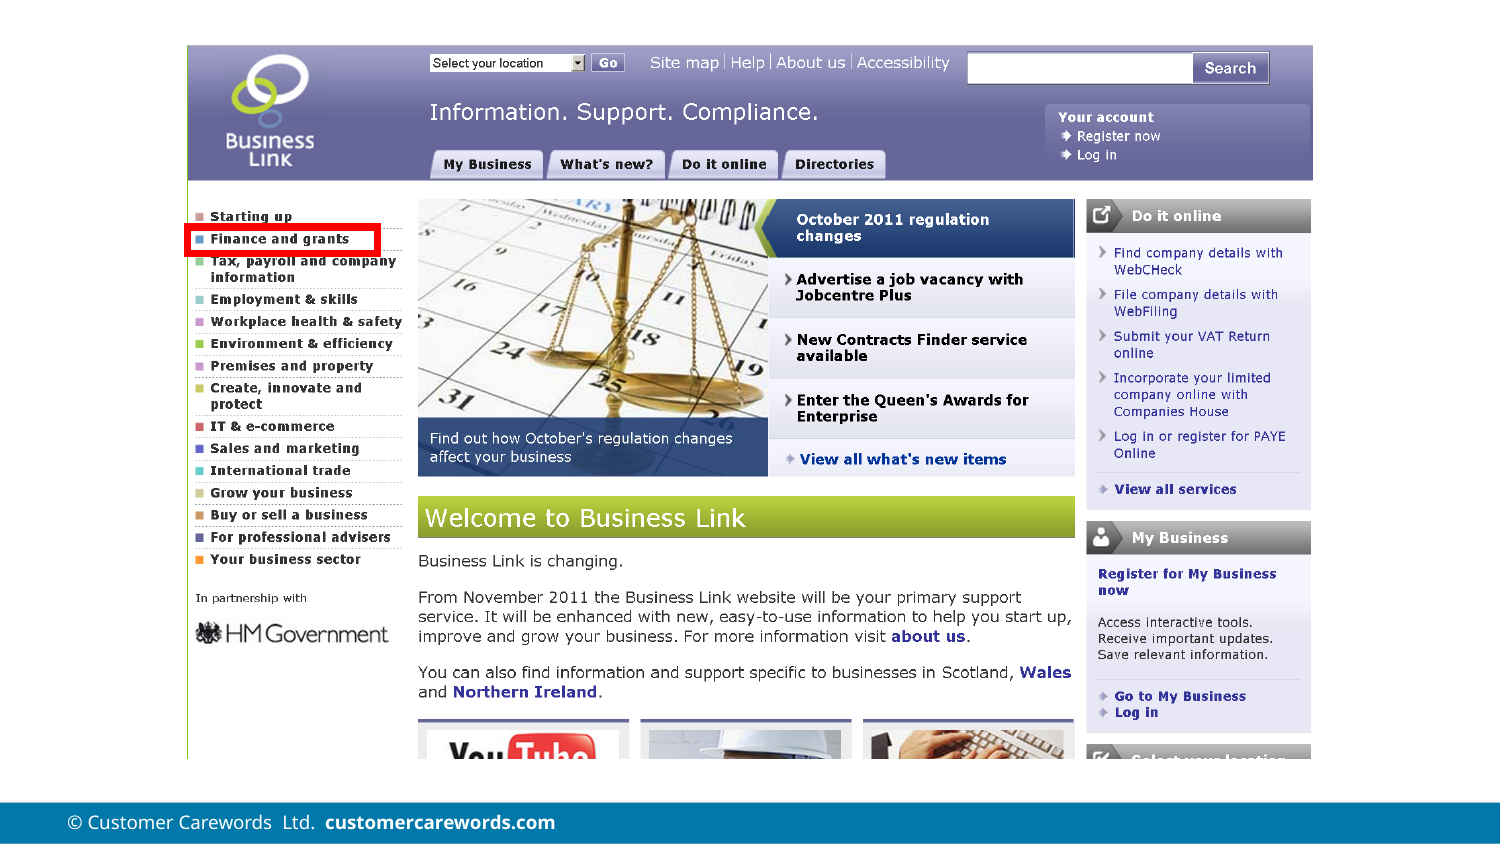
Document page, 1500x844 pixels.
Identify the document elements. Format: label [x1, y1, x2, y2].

picture [187, 45, 1313, 759]
